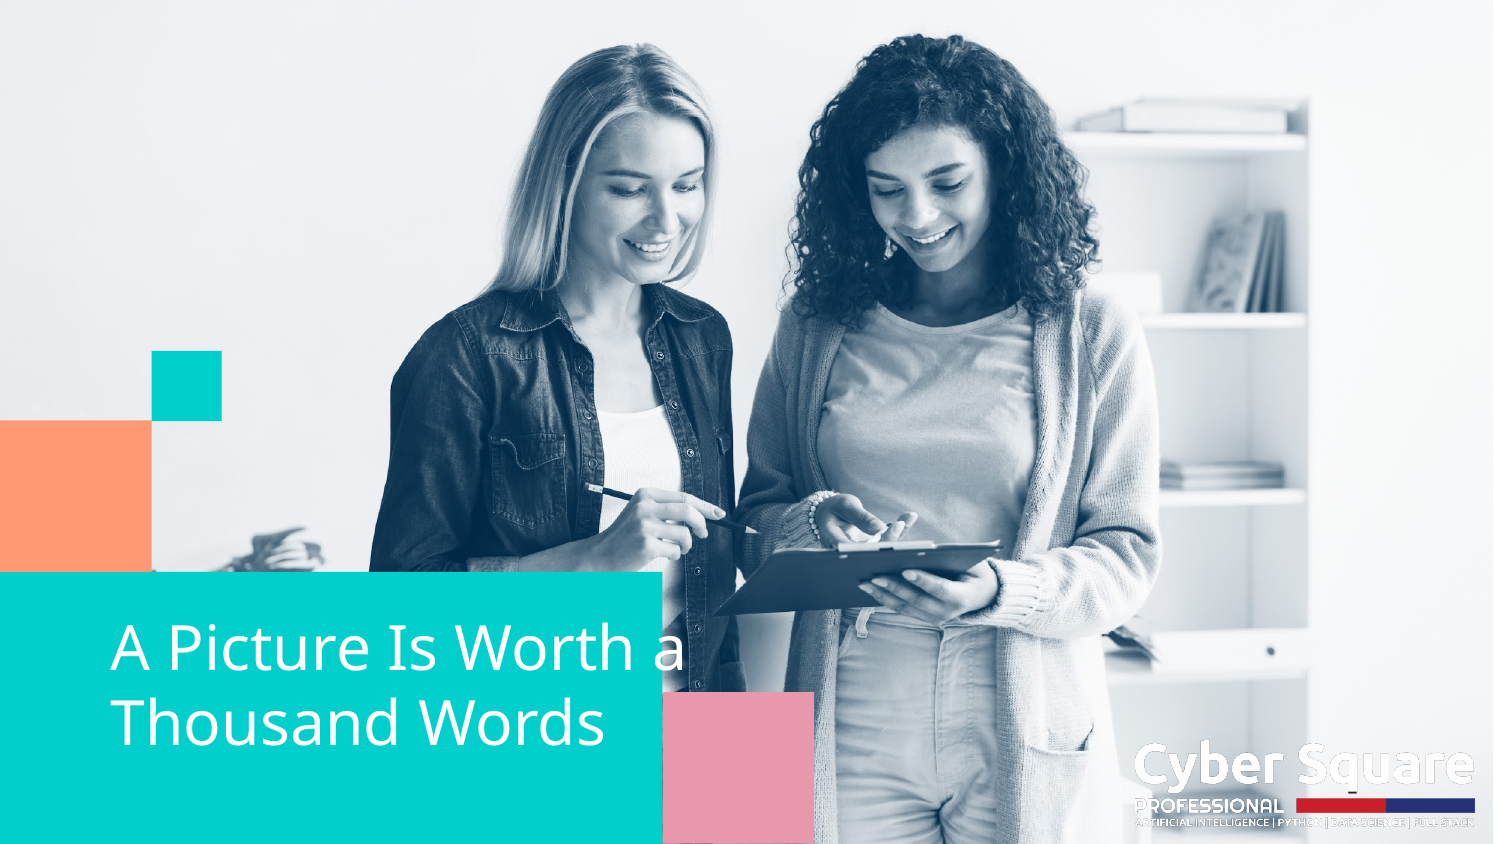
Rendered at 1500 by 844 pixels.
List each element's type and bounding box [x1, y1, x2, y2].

text_box [0, 350, 815, 844]
picture [0, 0, 1500, 844]
